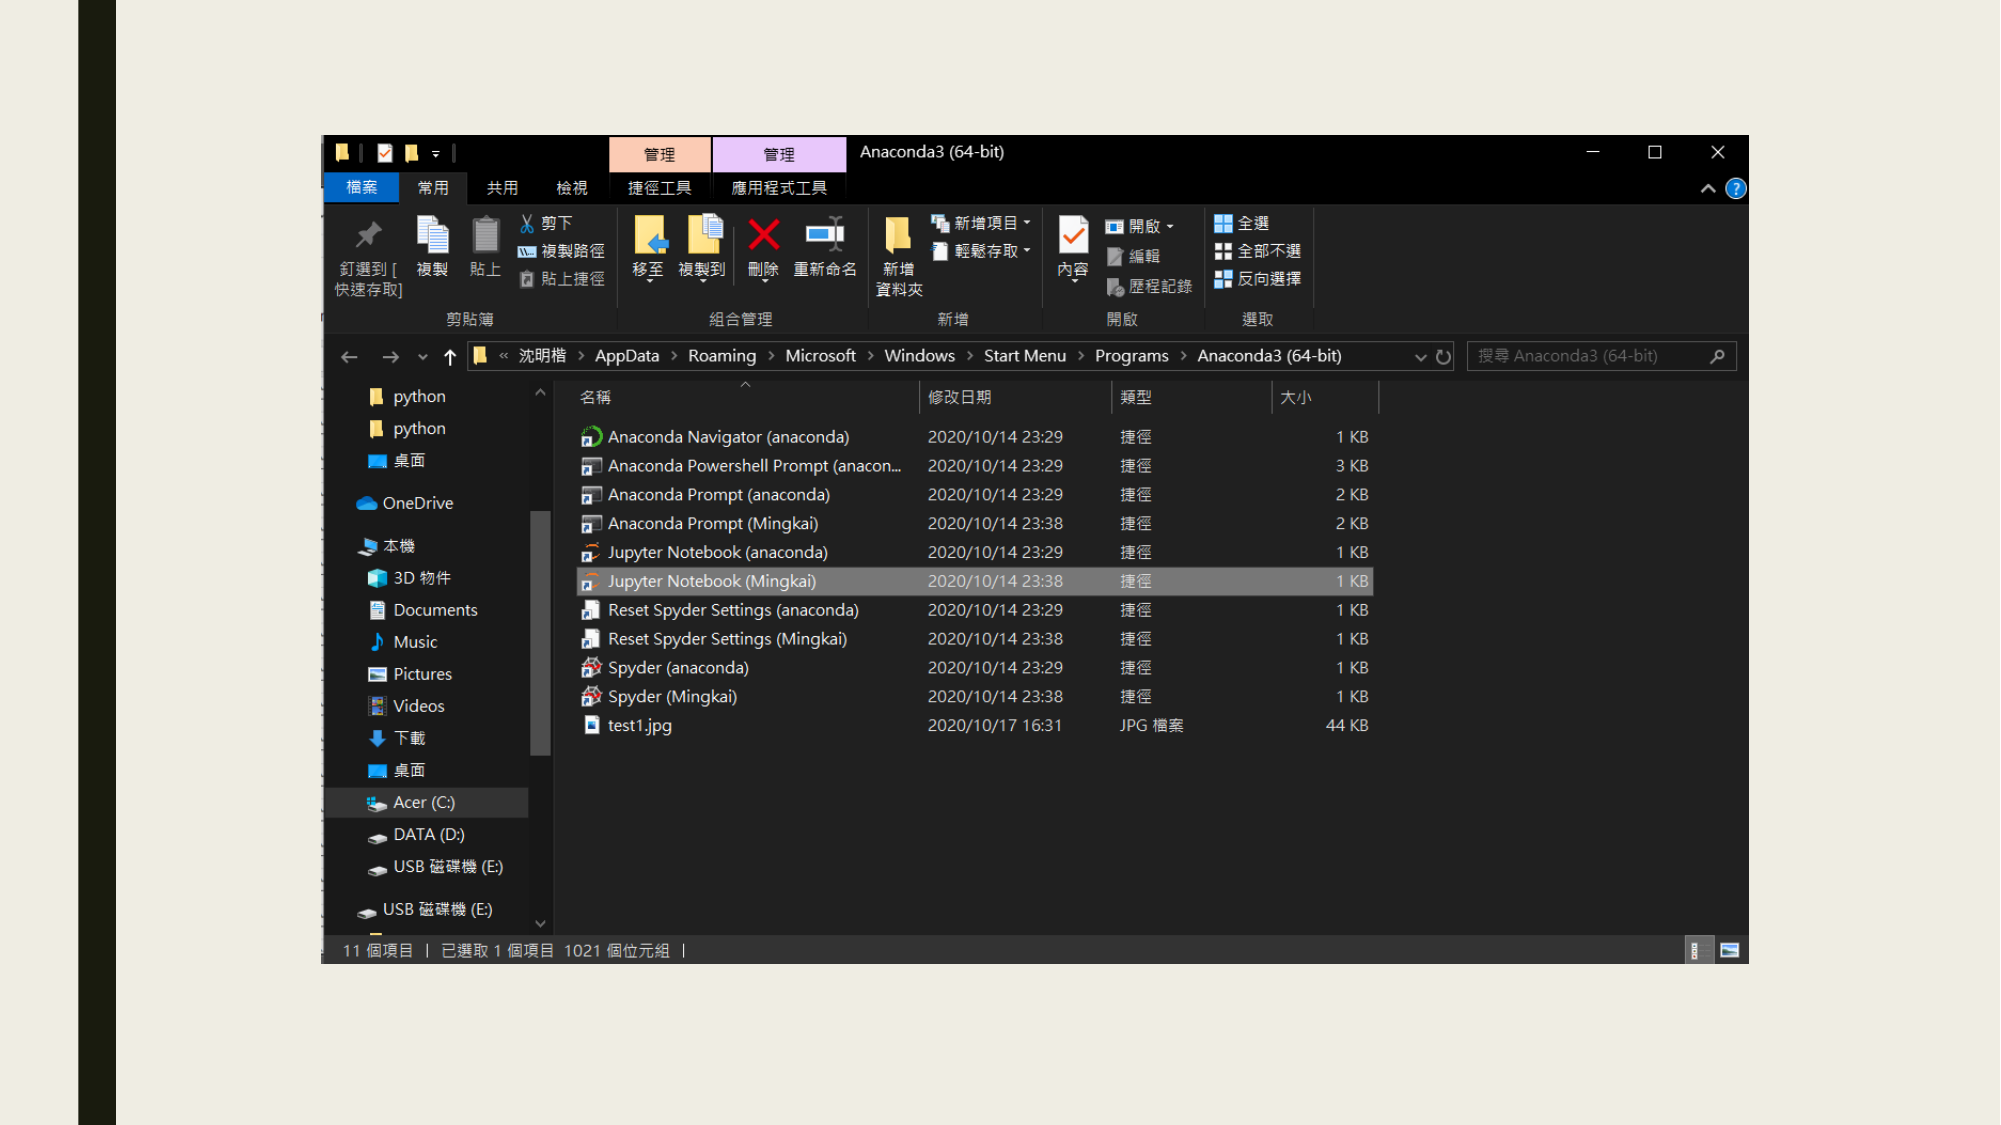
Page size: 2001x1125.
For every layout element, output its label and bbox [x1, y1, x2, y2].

list [321, 135, 1749, 964]
